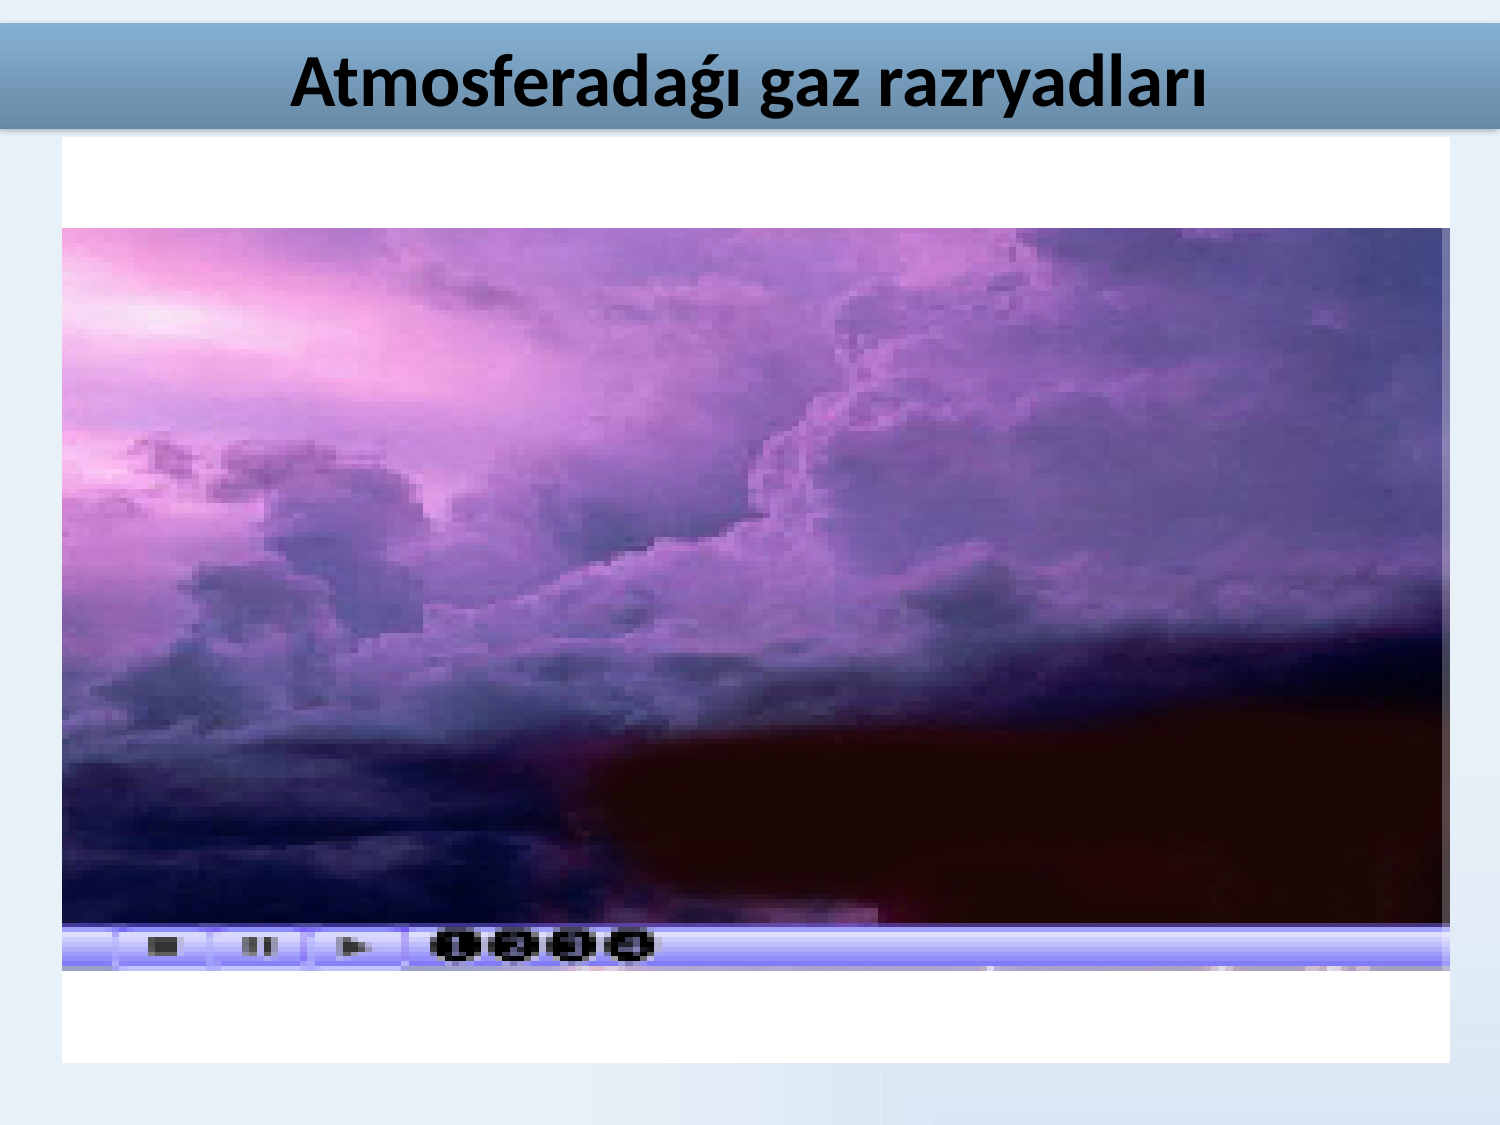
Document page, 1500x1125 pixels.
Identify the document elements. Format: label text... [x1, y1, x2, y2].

text_box Atmosferadaǵı gaz razryadları [0, 23, 1500, 129]
picture [62, 137, 1450, 1063]
